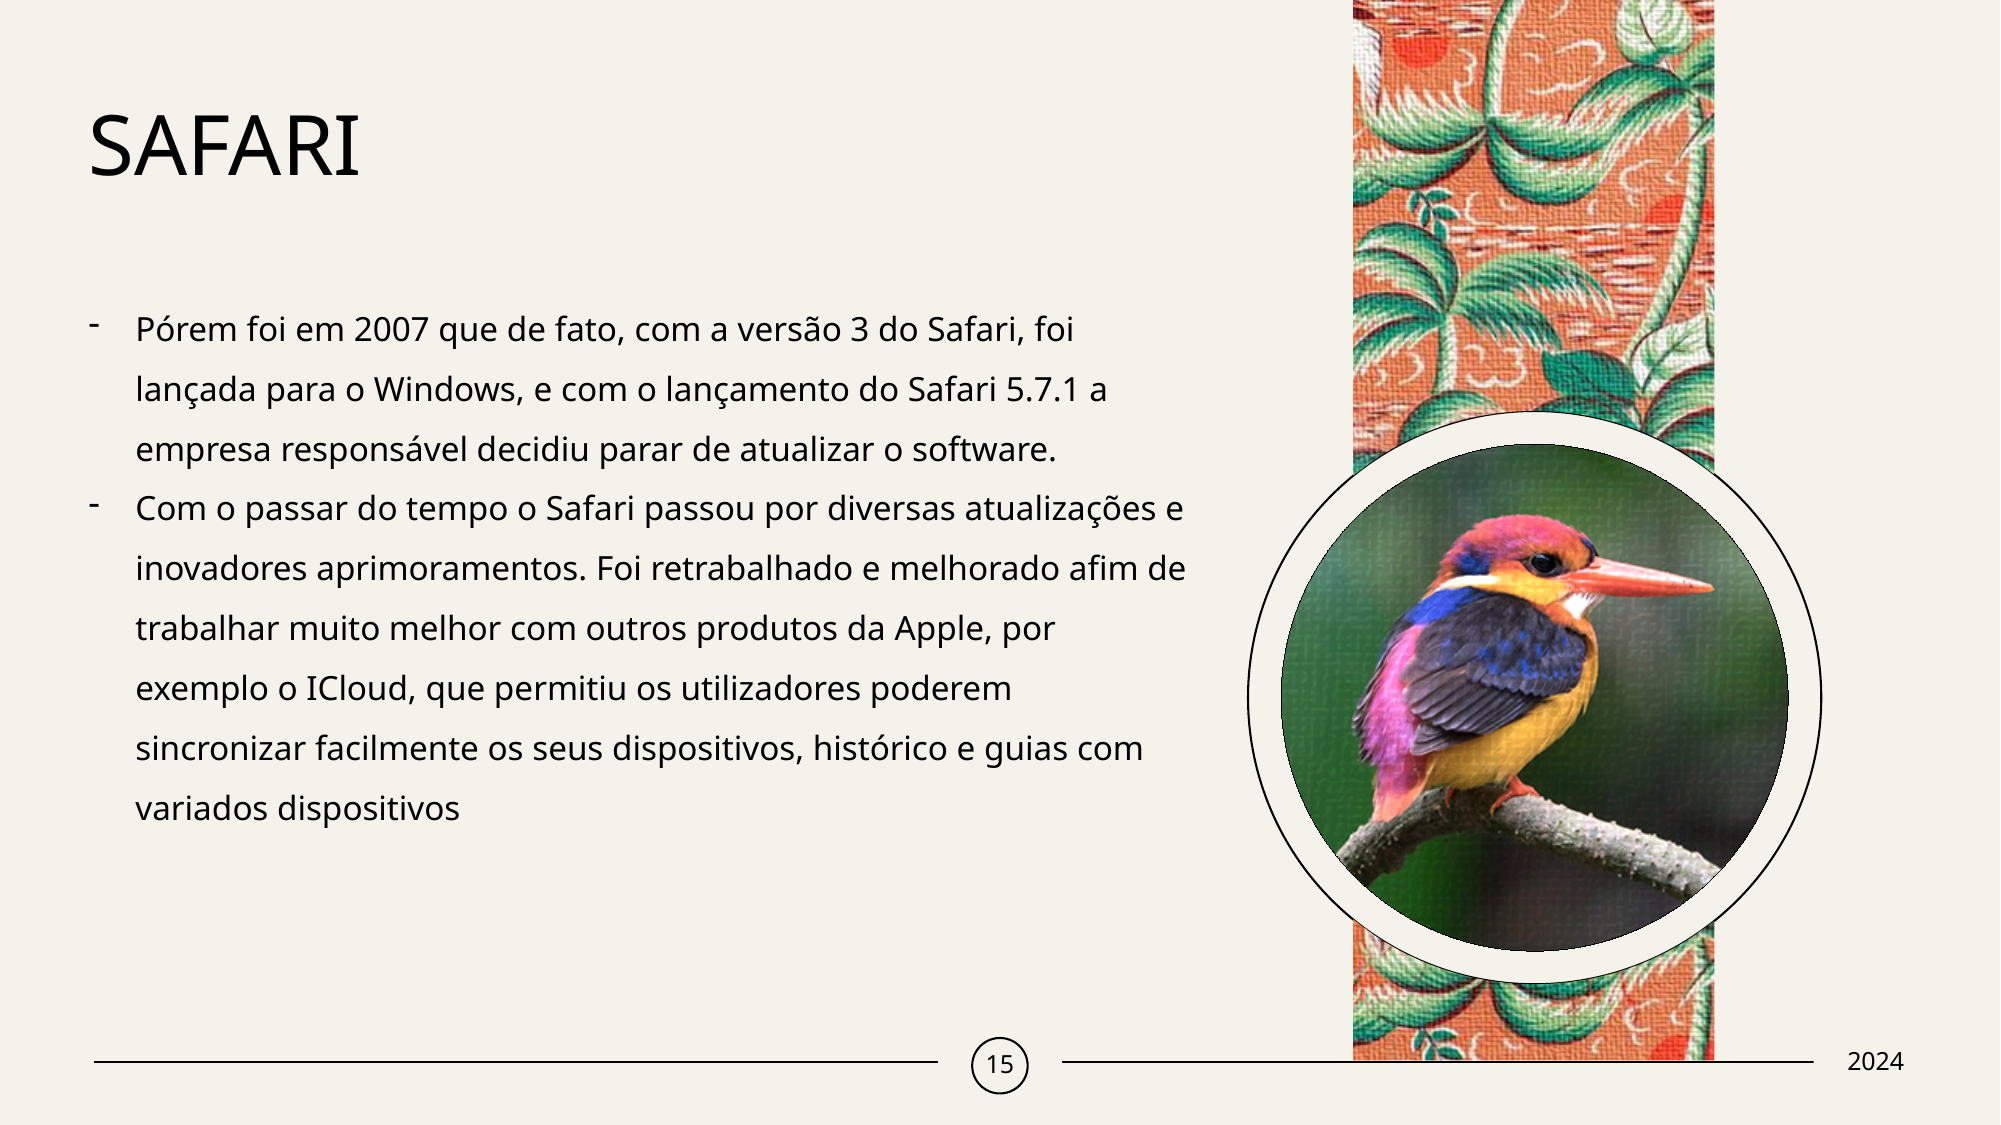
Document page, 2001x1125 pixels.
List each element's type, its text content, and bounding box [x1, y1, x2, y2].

picture [1281, 0, 1789, 1061]
list Pórem foi em 2007 que de fato, com a versão 3 do Safari, foi lançada para o Windows, e com o lançamento do Safari 5.7.1 a empresa responsável decidiu parar de atualizar o software. Com o passar do tempo o Safari passou por diversas atualizações e inovadores aprimoramentos. Foi retrabalhado e melhorado afim de trabalhar muito melhor com outros produtos da Apple, por exemplo o ICloud, que permitiu os utilizadores poderem sincronizar facilmente os seus dispositivos, histórico e guias com variados dispositivos [73, 280, 1208, 898]
slide_number 2024 [1813, 1038, 1938, 1083]
slide_number 15 [971, 1036, 1029, 1095]
title Safari [73, 71, 1254, 225]
